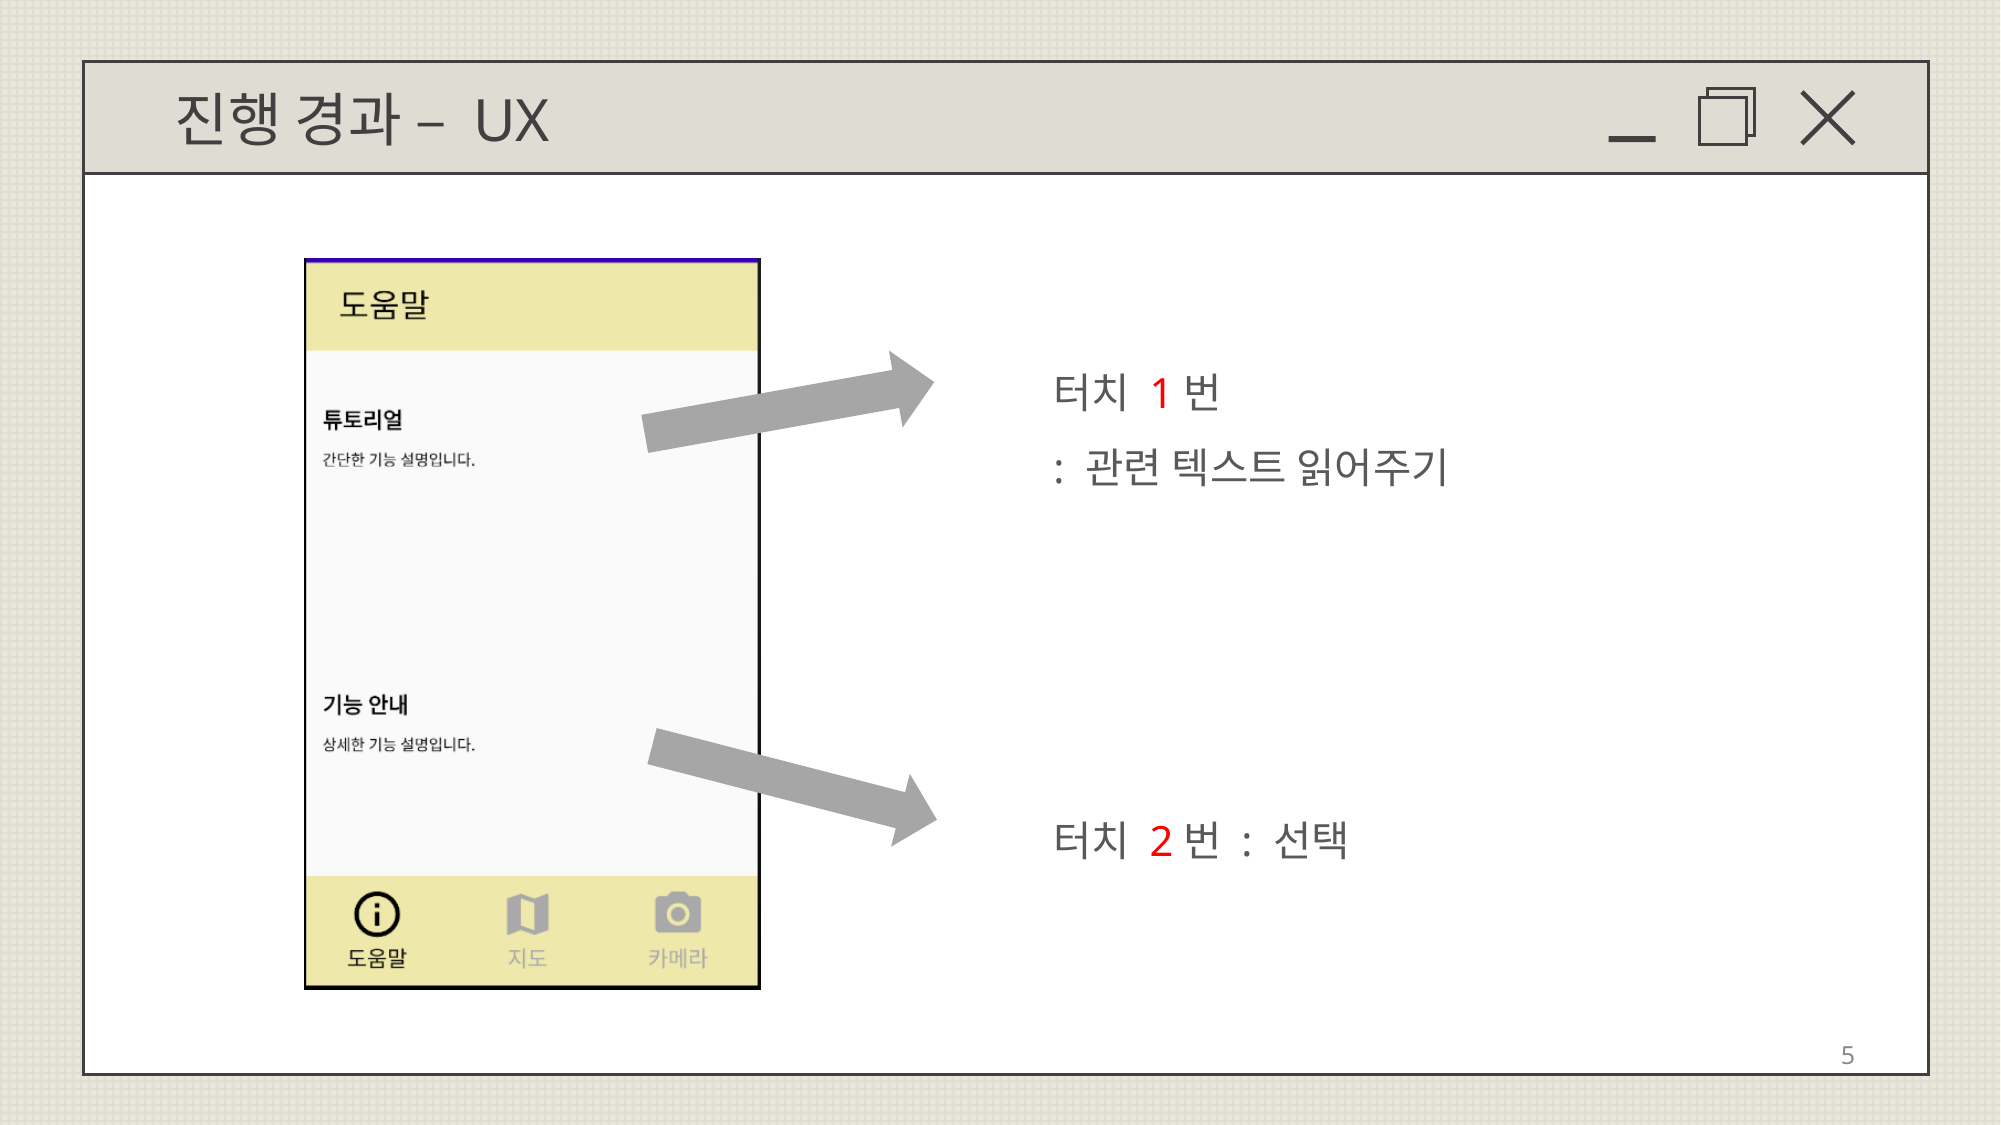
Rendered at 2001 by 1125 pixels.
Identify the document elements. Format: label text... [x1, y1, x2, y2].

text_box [83, 61, 1929, 1075]
picture [0, 0, 2001, 1125]
slide_number 5 [1831, 1075, 1864, 1080]
